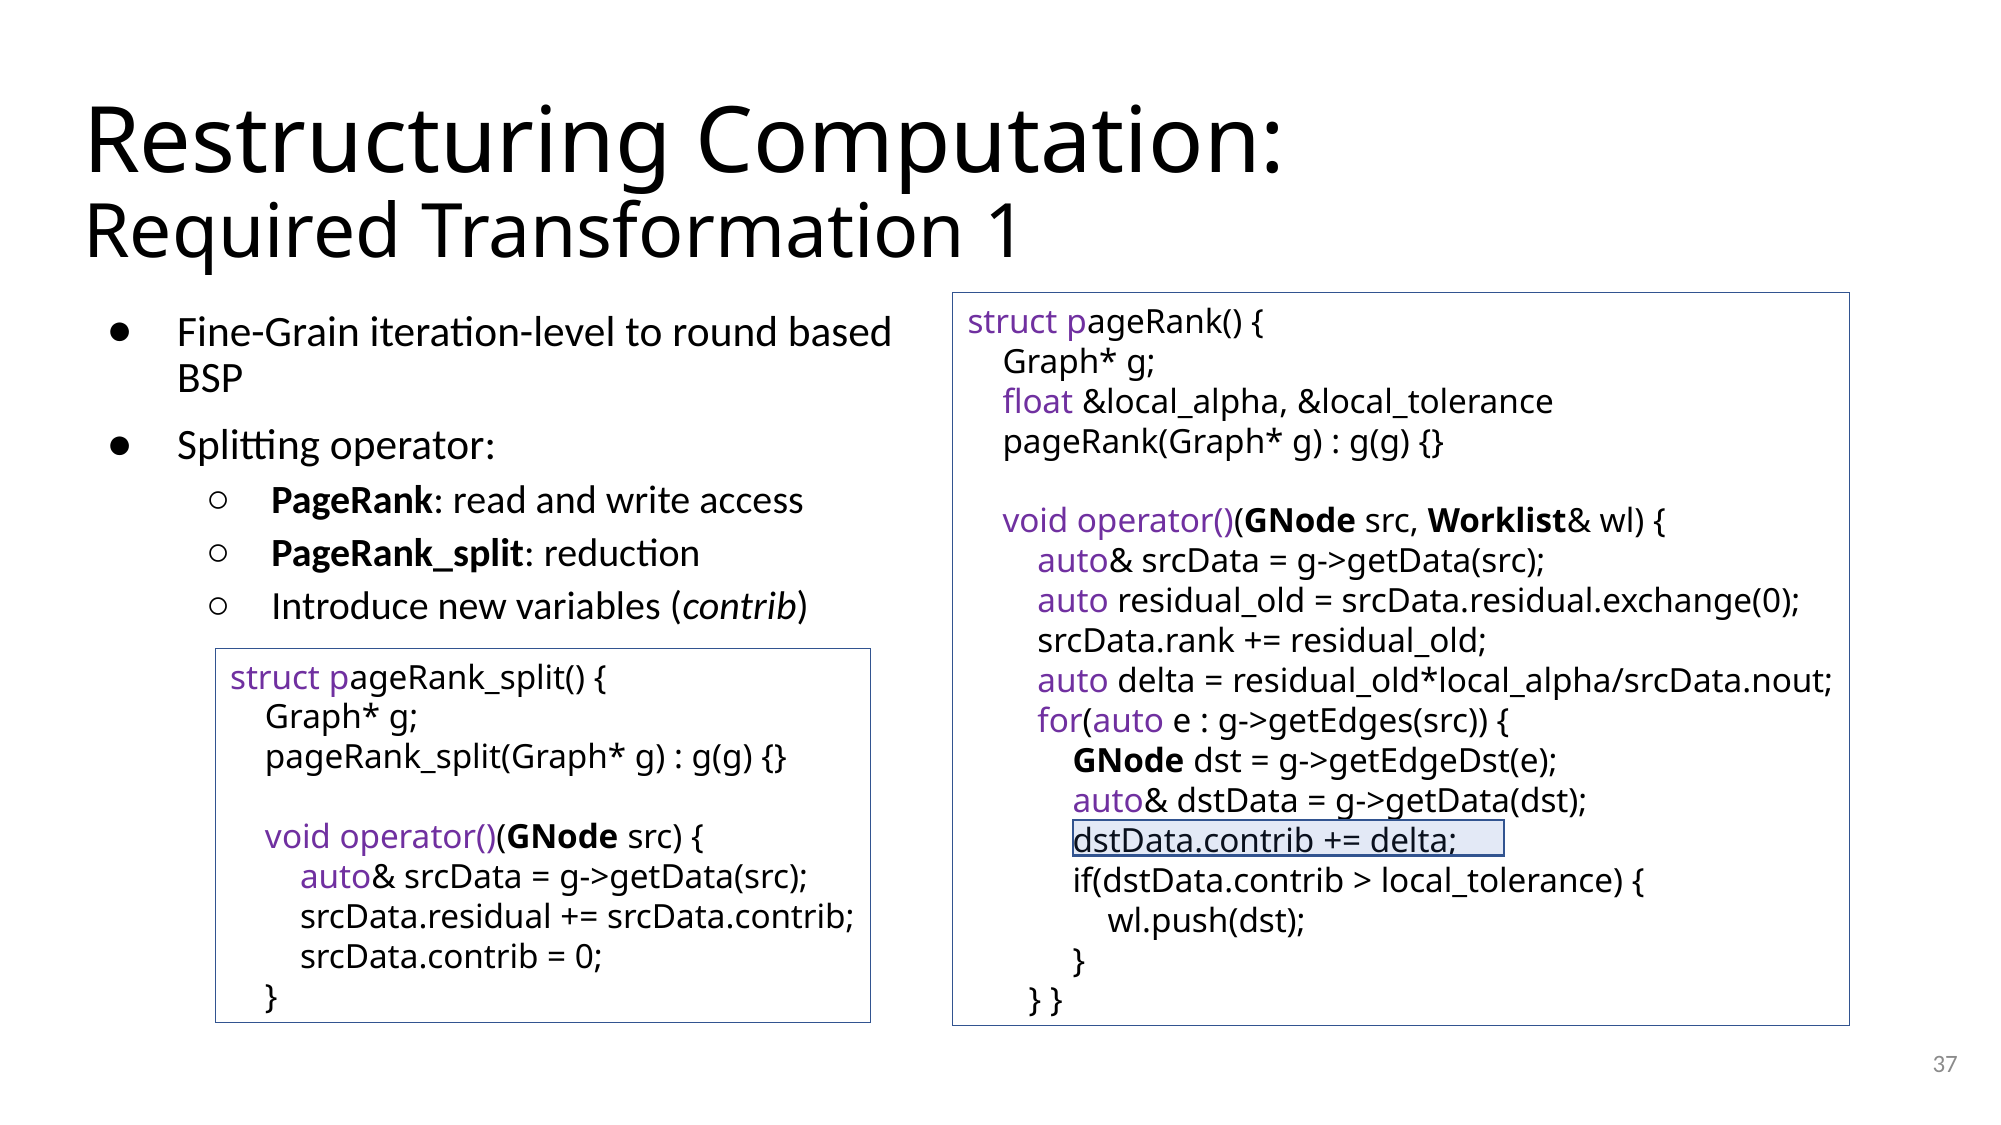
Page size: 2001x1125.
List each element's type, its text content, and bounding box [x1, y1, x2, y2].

list Fine-Grain iteration-level to round based BSP Splitting operator: PageRank: read and write access PageRank_split: reduction Introduce new variables (contrib) [68, 293, 961, 649]
slide_number 37 [1853, 1019, 1974, 1106]
text_box [1072, 819, 1505, 857]
text_box struct pageRank_split() { Graph* g; pageRank_split(Graph* g) : g(g) {} void operator()(GNode src) { auto& srcData = g->getData(src); srcData.residual += srcData.contrib; srcData.contrib = 0; } [215, 648, 871, 1023]
title Restructuring Computation: Required Transformation 1 [68, 78, 1932, 234]
text_box struct pageRank() { Graph* g; float &local_alpha, &local_tolerance pageRank(Graph* g) : g(g) {} void operator()(GNode src, Worklist& wl) { auto& srcData = g->getData(src); auto residual_old = srcData.residual.exchange(0); srcData.rank += residual_old; auto delta = residual_old*local_alpha/srcData.nout; for(auto e : g->getEdges(src)) { GNode dst = g->getEdgeDst(e); auto& dstData = g->getData(dst); dstData.contrib += delta; if(dstData.contrib > local_tolerance) { wl.push(dst); } } } [952, 292, 1850, 1026]
